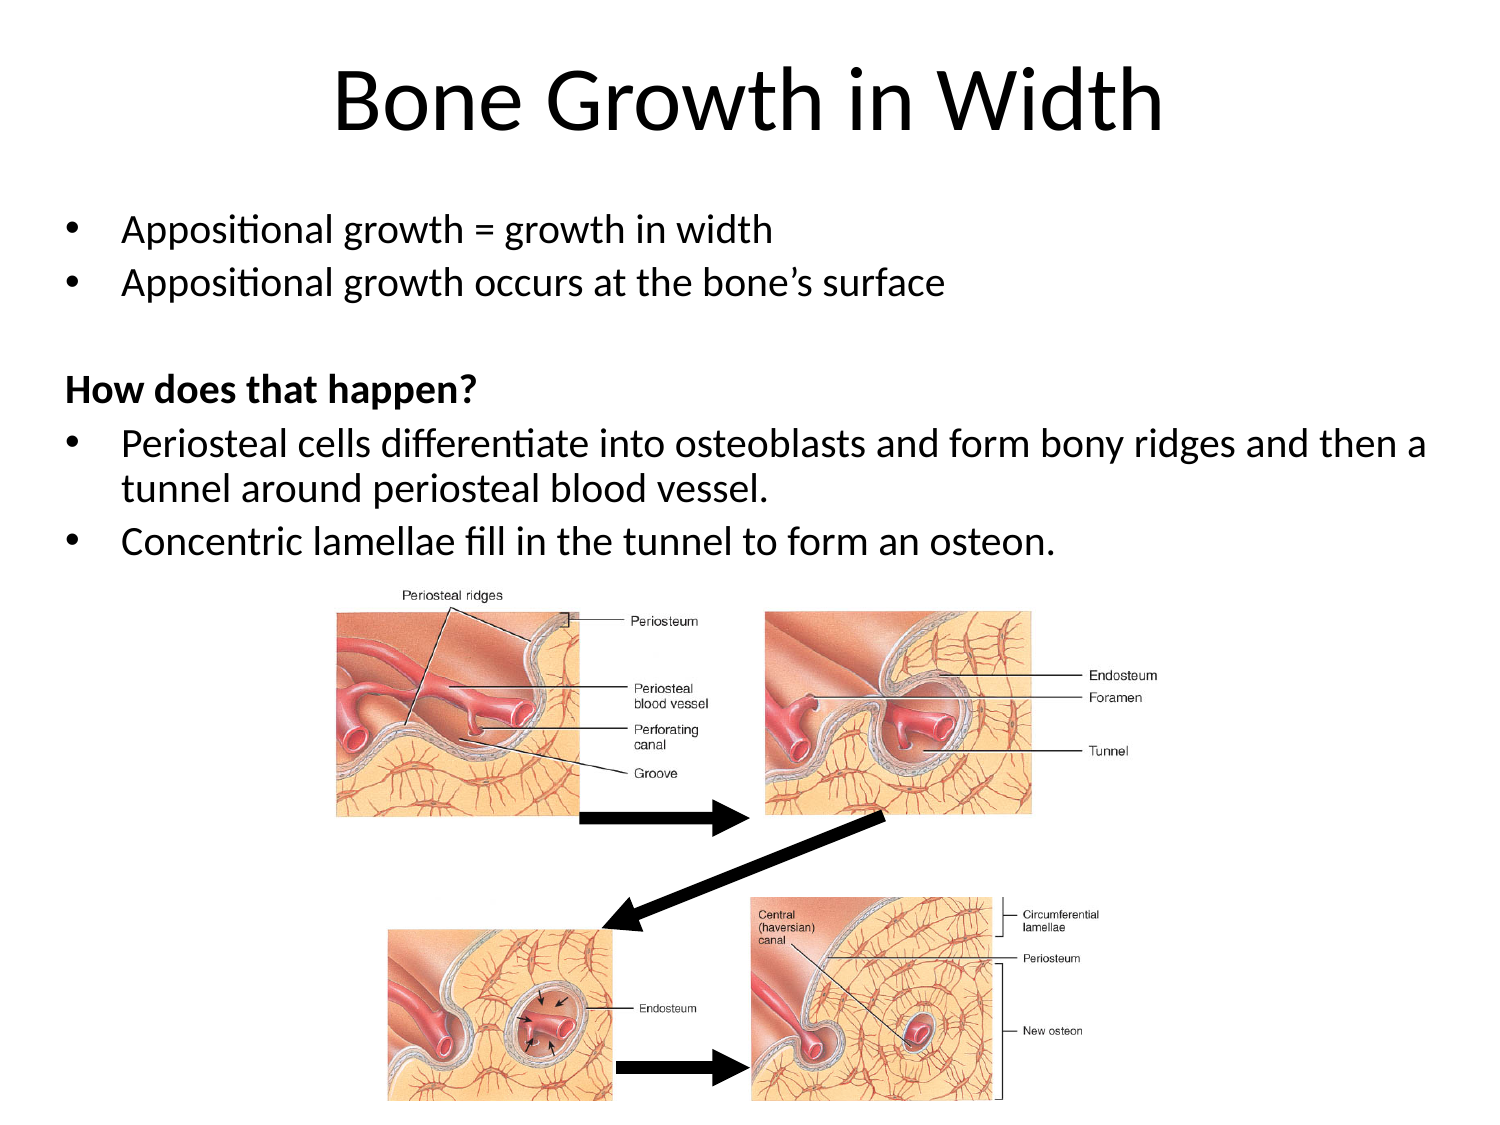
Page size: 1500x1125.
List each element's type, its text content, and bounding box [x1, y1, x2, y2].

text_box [334, 587, 1166, 1102]
title Bone Growth in Width [112, 0, 1388, 188]
list Appositional growth = growth in width Appositional growth occurs at the bone’s surface How does that happen? Periosteal cells differentiate into osteoblasts and form bony ridges and then a tunnel around periosteal blood vessel. Concentric lamellae fill in the tunnel to form an osteon. [50, 200, 1475, 663]
